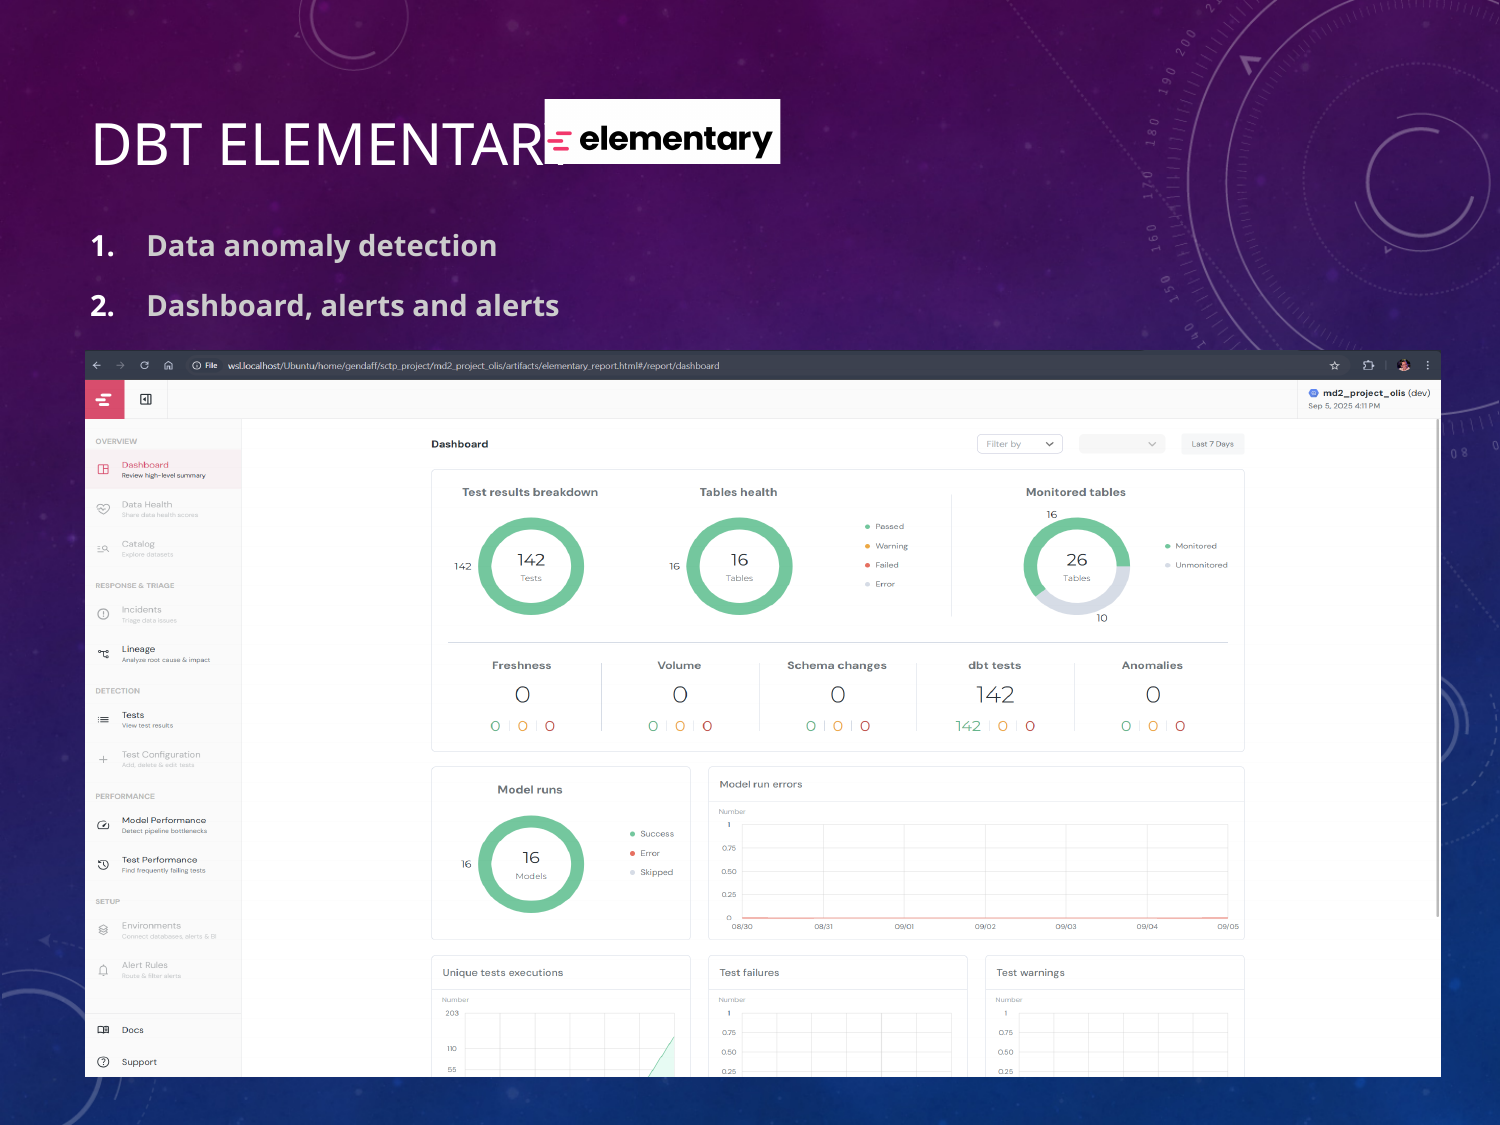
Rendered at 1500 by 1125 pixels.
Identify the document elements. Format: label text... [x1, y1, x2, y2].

text_box Data anomaly detection Dashboard, alerts and alerts [74, 219, 1350, 818]
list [85, 350, 1441, 1077]
title DBT Elementary [75, 99, 1350, 219]
picture [0, 0, 1500, 1125]
